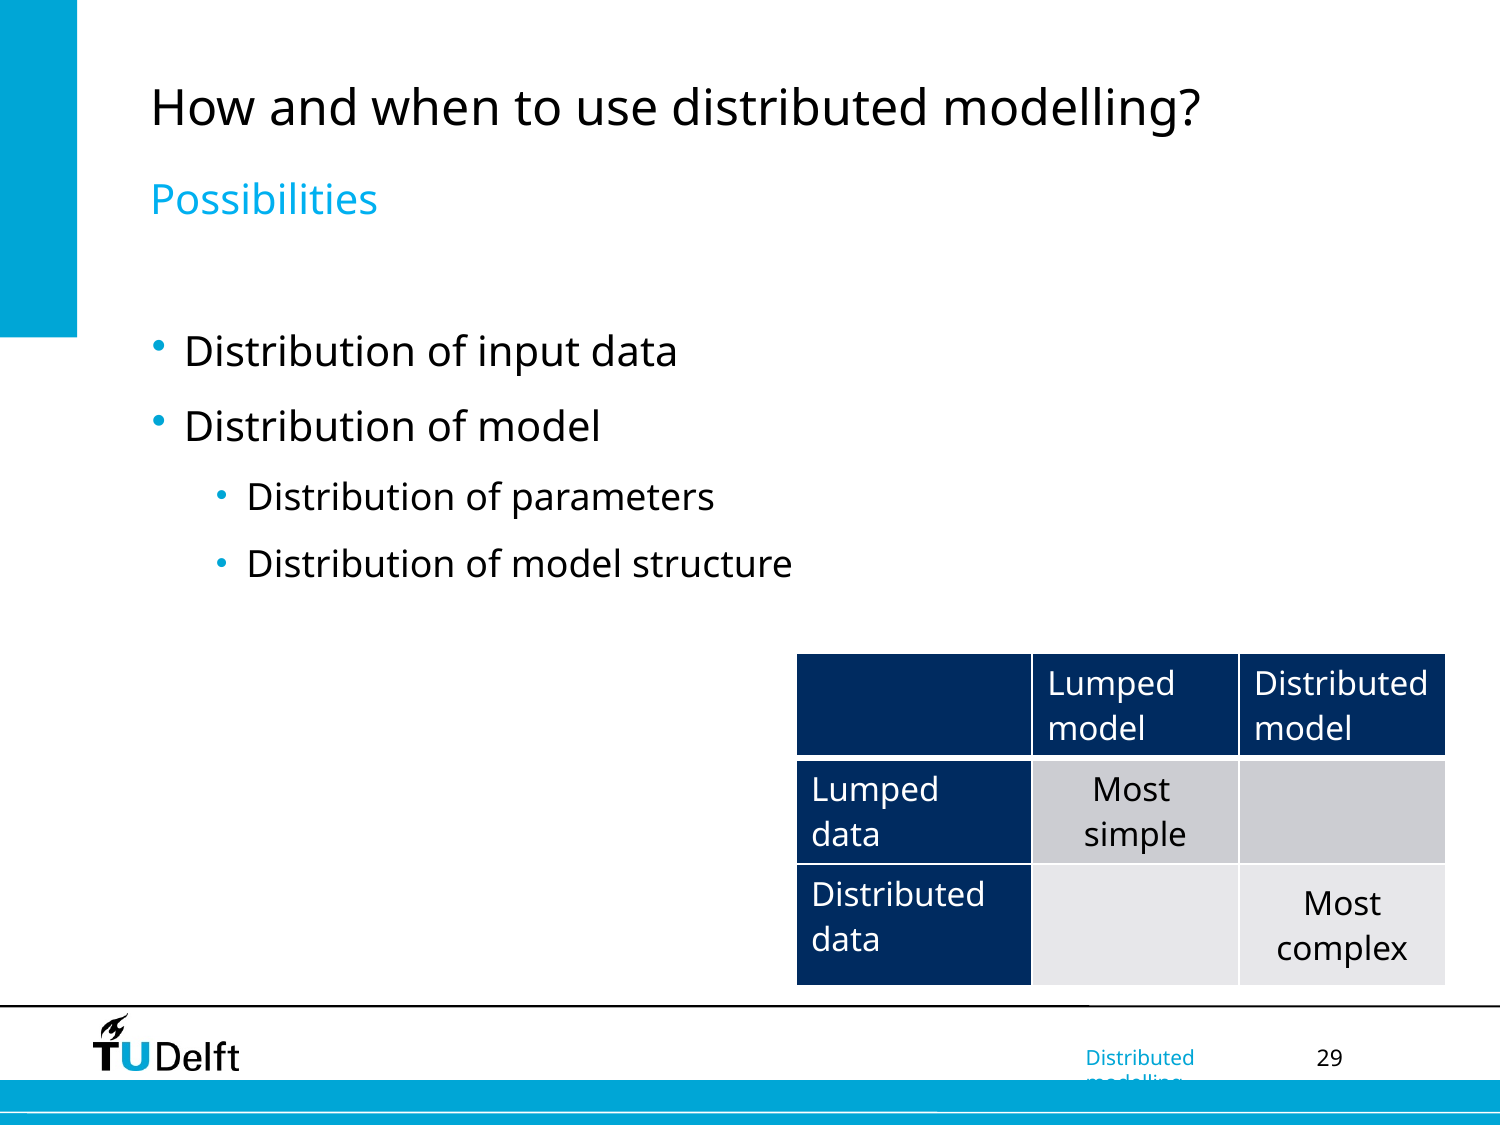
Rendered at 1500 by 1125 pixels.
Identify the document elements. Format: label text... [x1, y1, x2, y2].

table_header Lumped model [1033, 654, 1238, 755]
table_cell Most simple [1033, 761, 1238, 863]
table_cell [1033, 865, 1238, 985]
table_cell Lumped data [797, 761, 1031, 863]
picture [93, 1013, 239, 1071]
list Distribution of input data Distribution of model Distribution of parameters Distribution of model structure [151, 299, 1323, 616]
table_cell Most complex [1240, 865, 1445, 985]
title How and when to use distributed modelling? [150, 75, 1325, 280]
table_cell Distributed data [797, 865, 1031, 985]
list Possibilities [150, 170, 1232, 225]
table_header Distributed model [1240, 654, 1445, 755]
table_cell [1240, 761, 1445, 863]
table_header [797, 654, 1031, 755]
